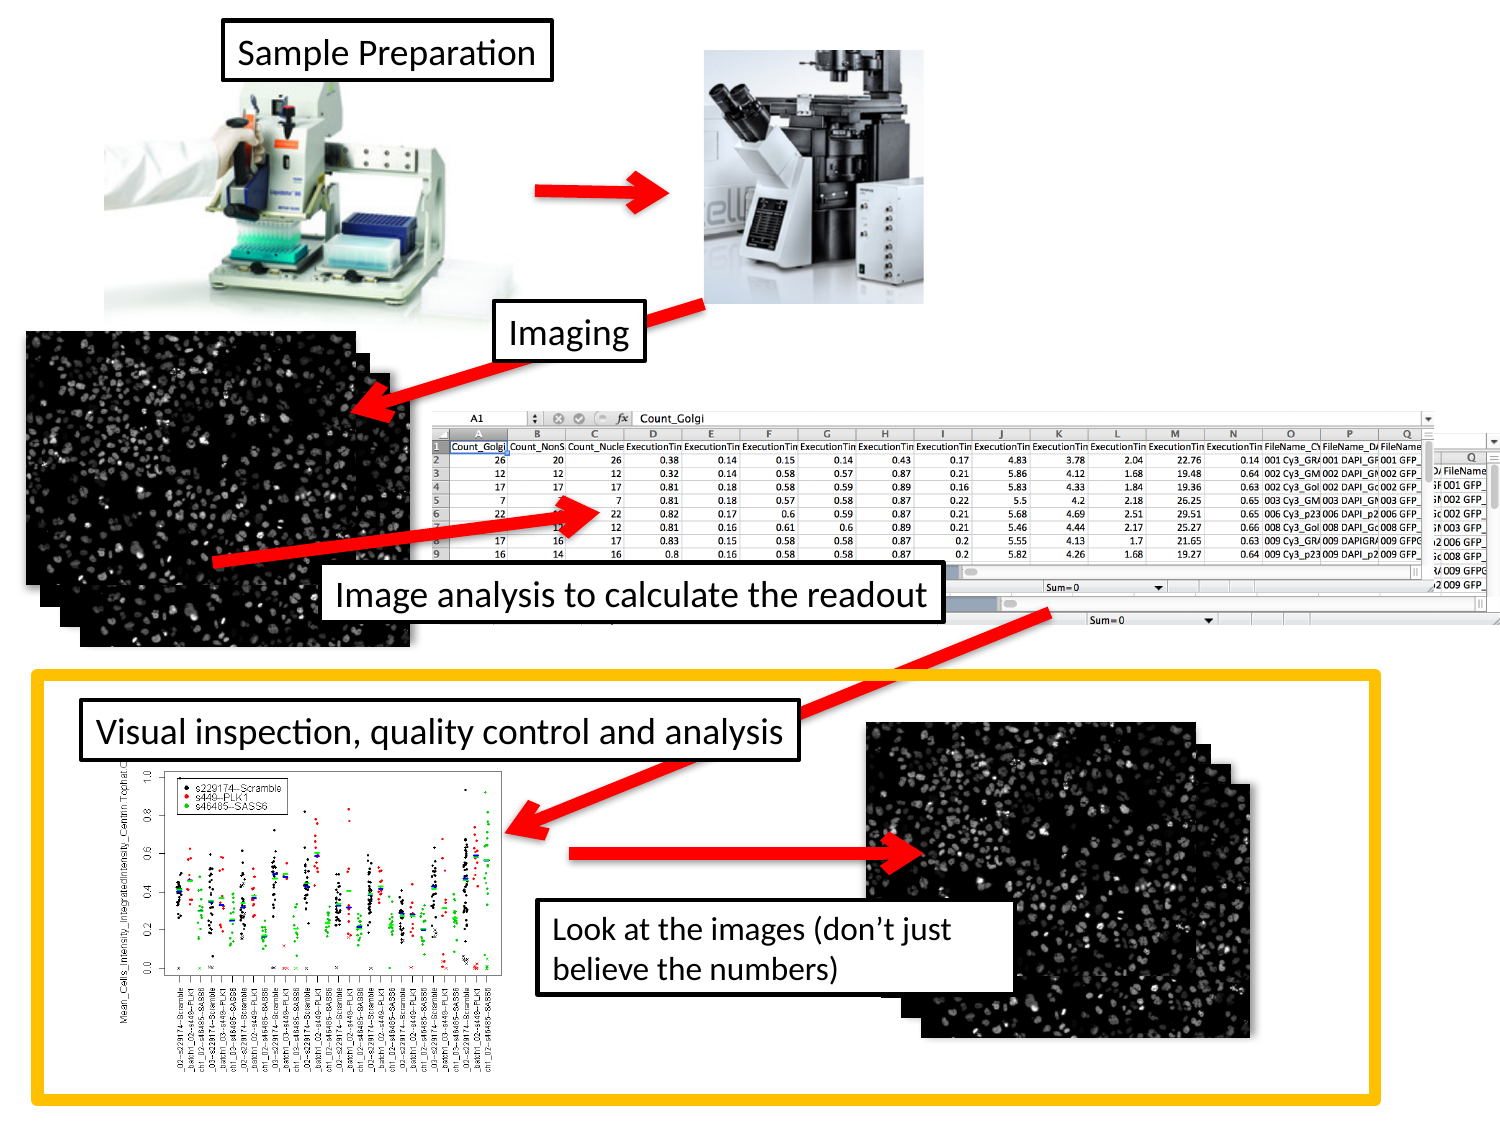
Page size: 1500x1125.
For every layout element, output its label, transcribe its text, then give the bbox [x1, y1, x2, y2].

text_box [35, 673, 1377, 1102]
picture [103, 50, 532, 330]
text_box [534, 190, 670, 194]
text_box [26, 330, 410, 647]
text_box Image analysis to calculate the readout [413, 572, 434, 624]
picture [103, 721, 526, 1072]
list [703, 50, 924, 304]
text_box Sample Preparation [221, 18, 554, 82]
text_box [349, 303, 705, 413]
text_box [866, 722, 1251, 1038]
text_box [504, 612, 1051, 834]
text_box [212, 512, 601, 563]
picture [432, 411, 1500, 625]
